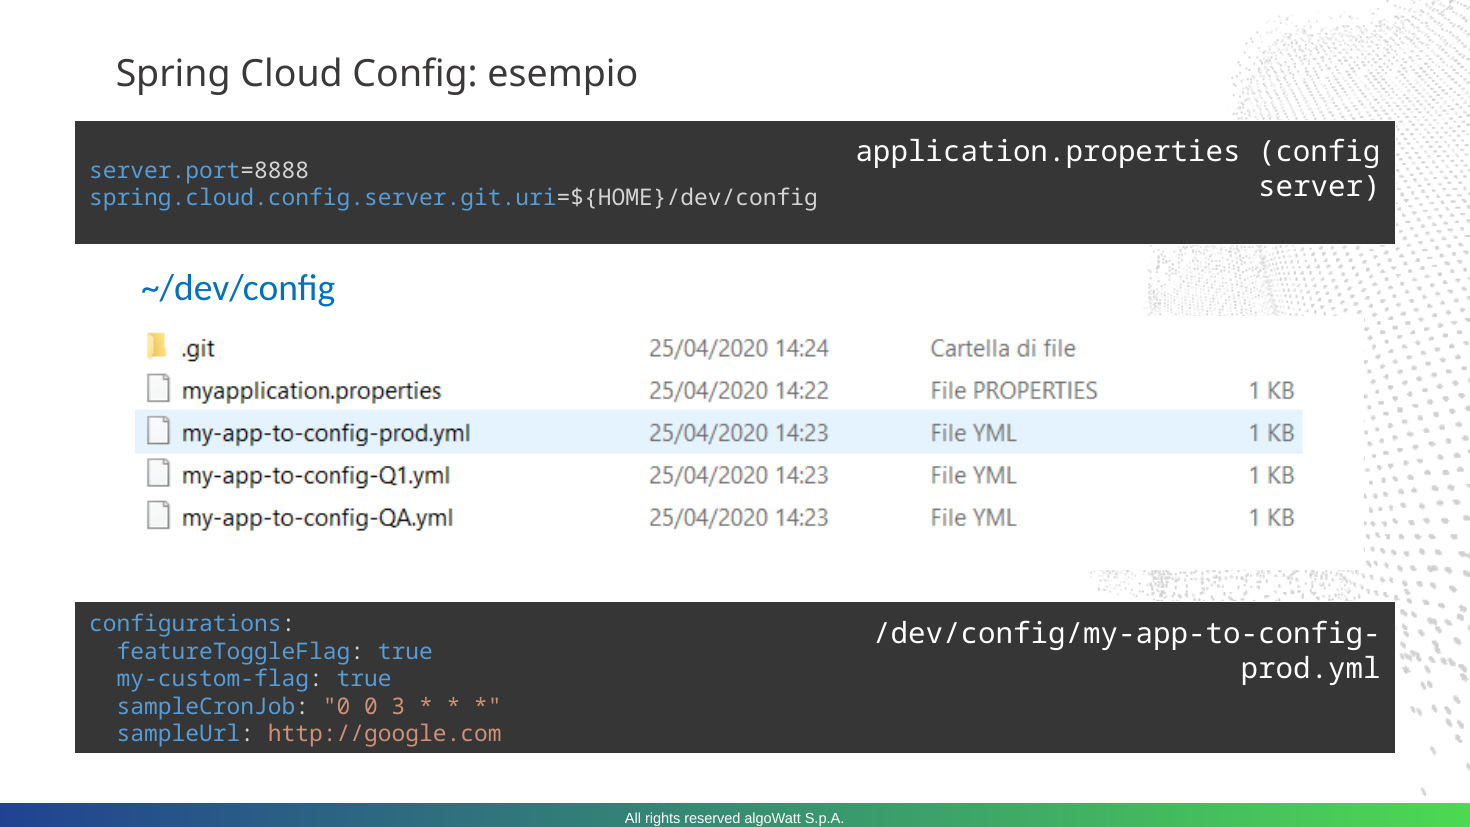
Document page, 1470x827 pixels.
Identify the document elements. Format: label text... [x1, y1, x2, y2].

picture [135, 0, 1470, 804]
text_box Spring Cloud Config: esempio [100, 46, 1369, 112]
text_box application.properties (config server) [743, 125, 1396, 211]
footer All rights reserved algoWatt S.p.A. [486, 795, 983, 827]
text_box /dev/config/my-app-to-config-prod.yml [743, 606, 1396, 692]
text_box configurations: featureToggleFlag: true my-custom-flag: true sampleCronJob: "0 0 3 * * *" sampleUrl: http://google.com [74, 601, 1396, 754]
text_box ~/dev/config [126, 255, 351, 316]
text_box server.port=8888 spring.cloud.config.server.git.uri=${HOME}/dev/config [74, 120, 1396, 245]
